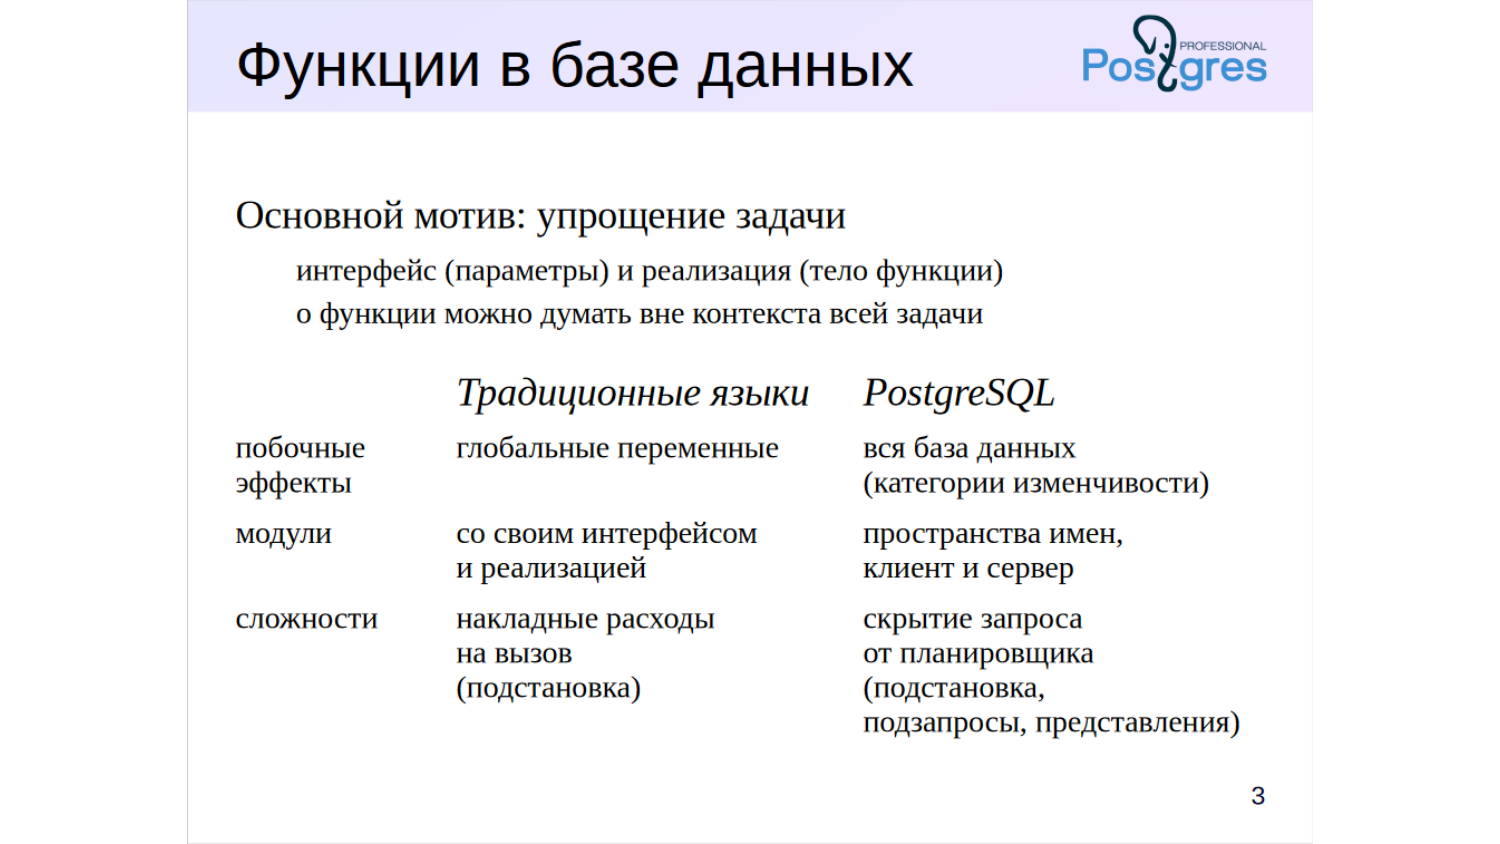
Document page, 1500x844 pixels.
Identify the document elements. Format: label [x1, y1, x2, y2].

picture [187, 0, 1313, 844]
